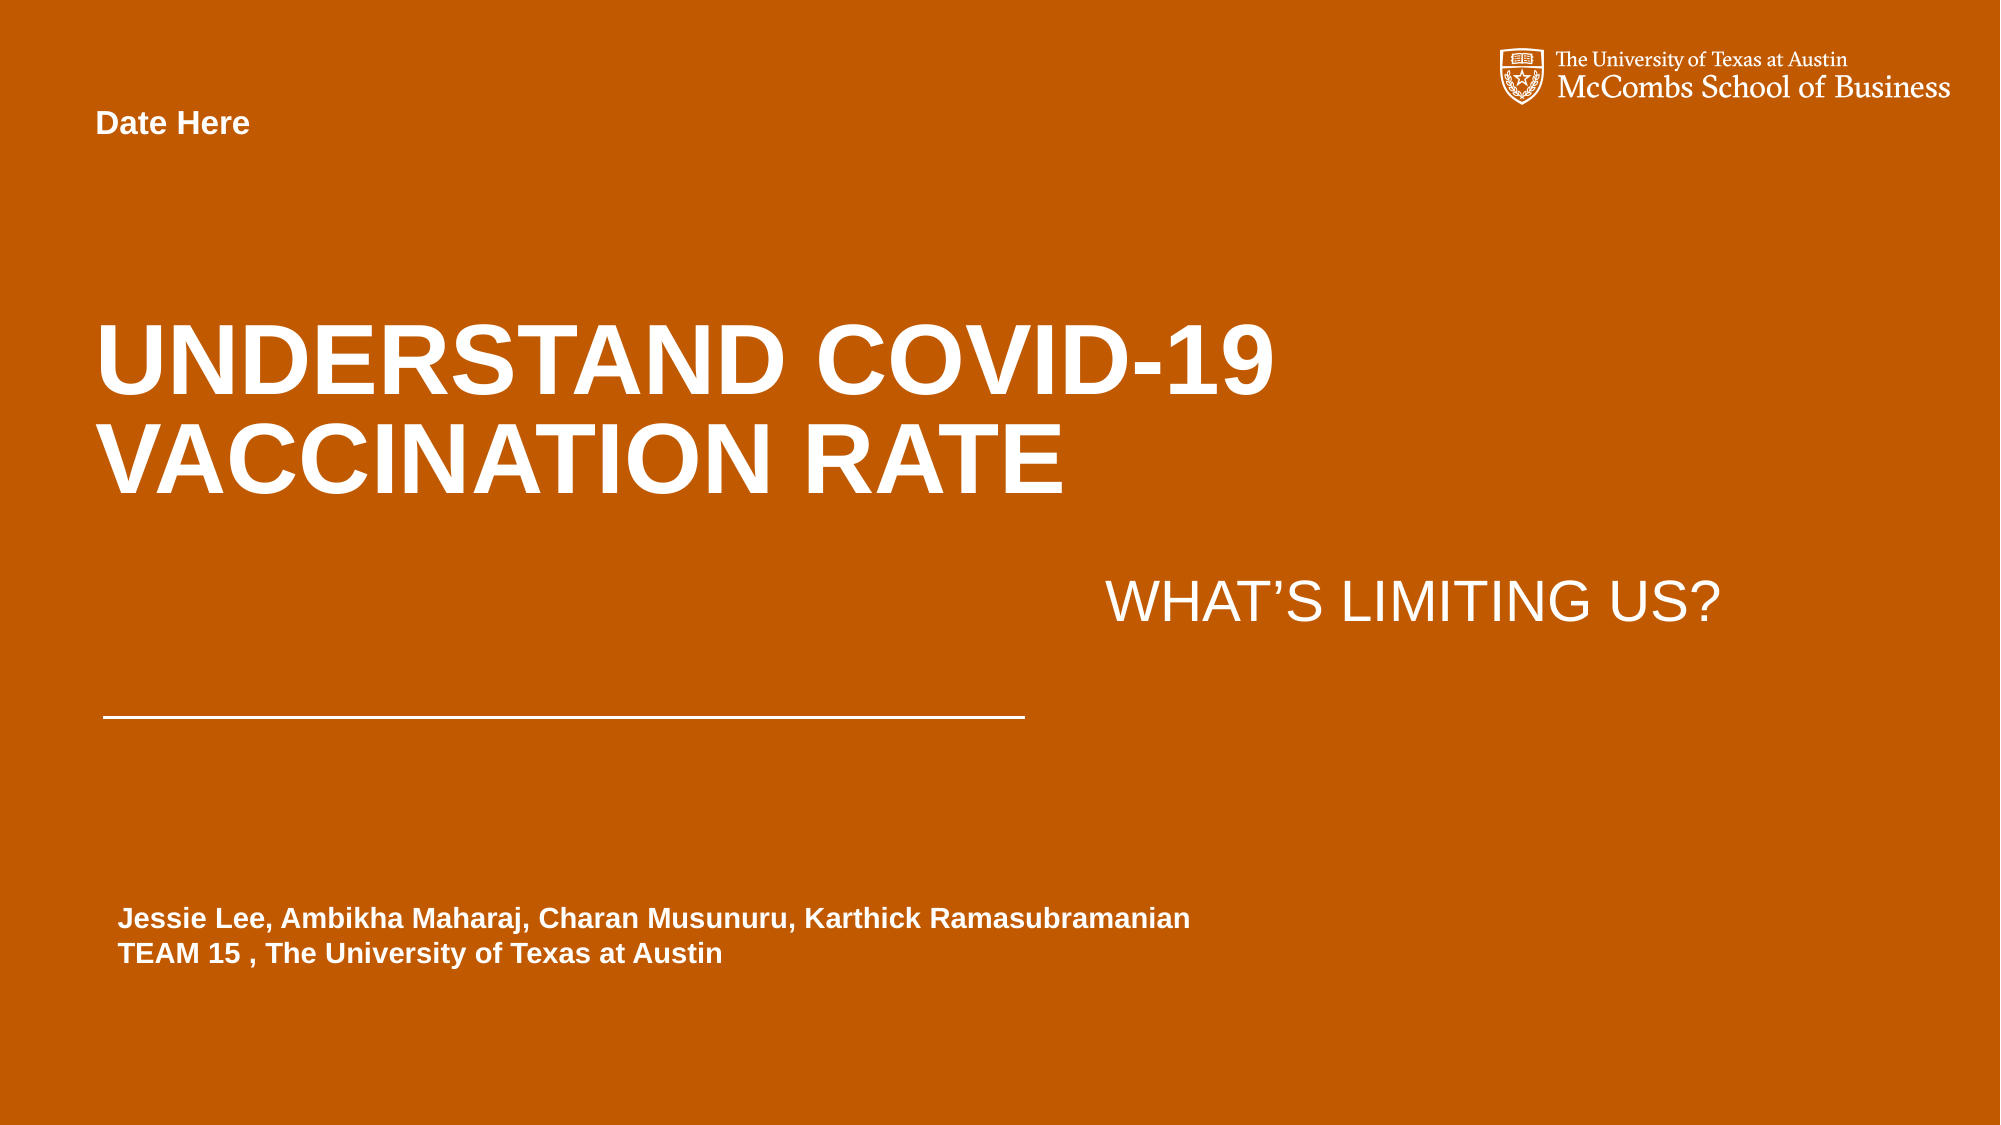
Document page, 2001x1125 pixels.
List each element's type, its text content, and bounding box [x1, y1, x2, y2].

list WHAT’S LIMITING US? [1090, 563, 1802, 651]
list Jessie Lee, Ambikha Maharaj, Charan Musunuru, Karthick Ramasubramanian TEAM 15 , The University of Texas at Austin [102, 891, 1397, 1027]
picture [1500, 48, 1950, 105]
list Date Here [80, 98, 819, 248]
list UNDERSTAND COVID-19 VACCINATION RATE [80, 307, 1765, 589]
